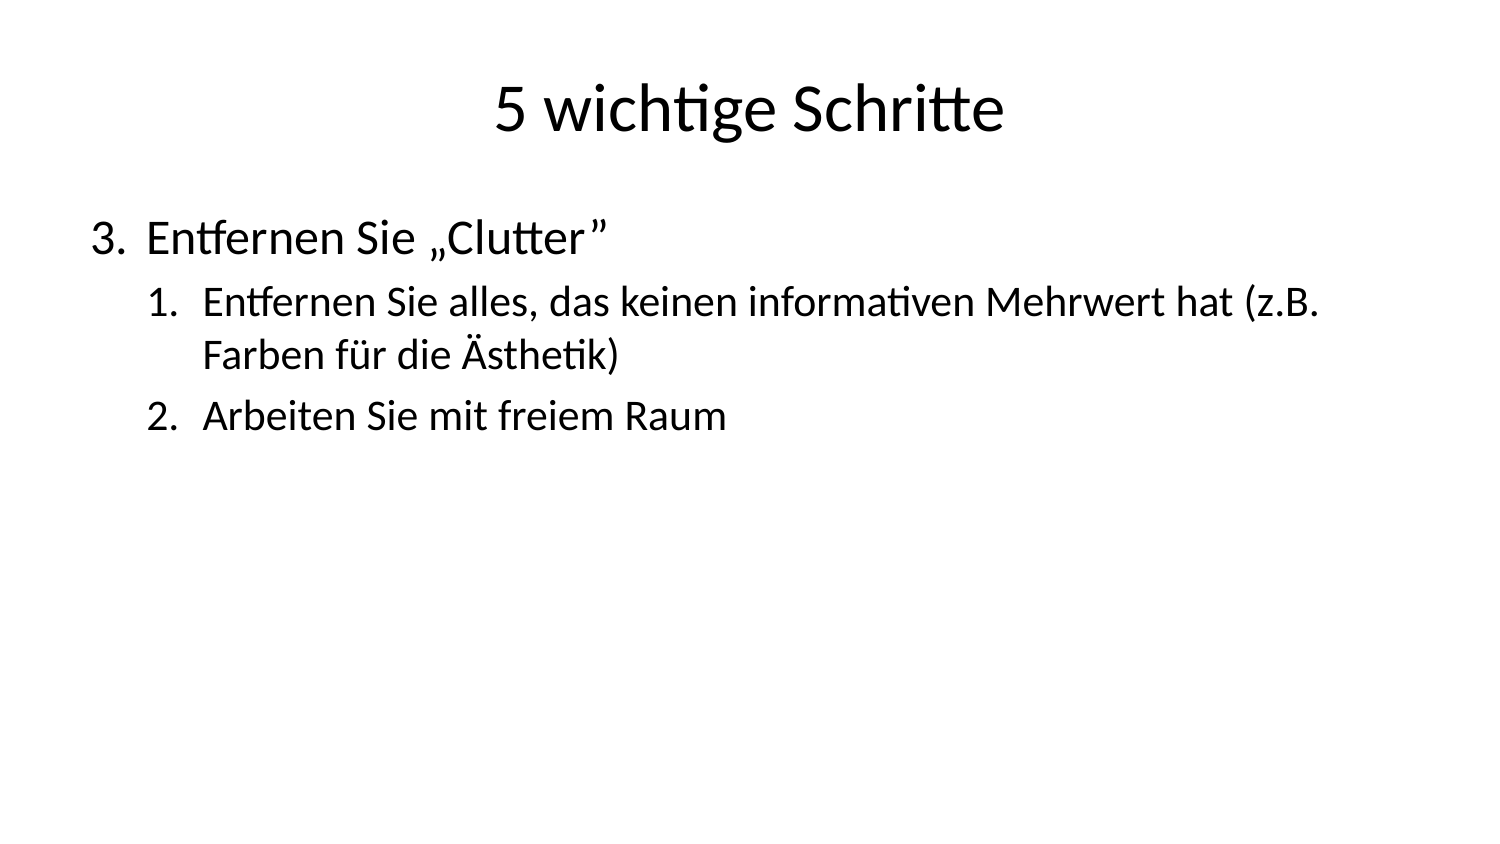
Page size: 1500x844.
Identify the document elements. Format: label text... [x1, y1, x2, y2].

list Entfernen Sie „Clutter” Entfernen Sie alles, das keinen informativen Mehrwert hat (z.B. Farben für die Ästhetik) Arbeiten Sie mit freiem Raum [75, 196, 1425, 754]
title 5 wichtige Schritte [75, 33, 1425, 175]
